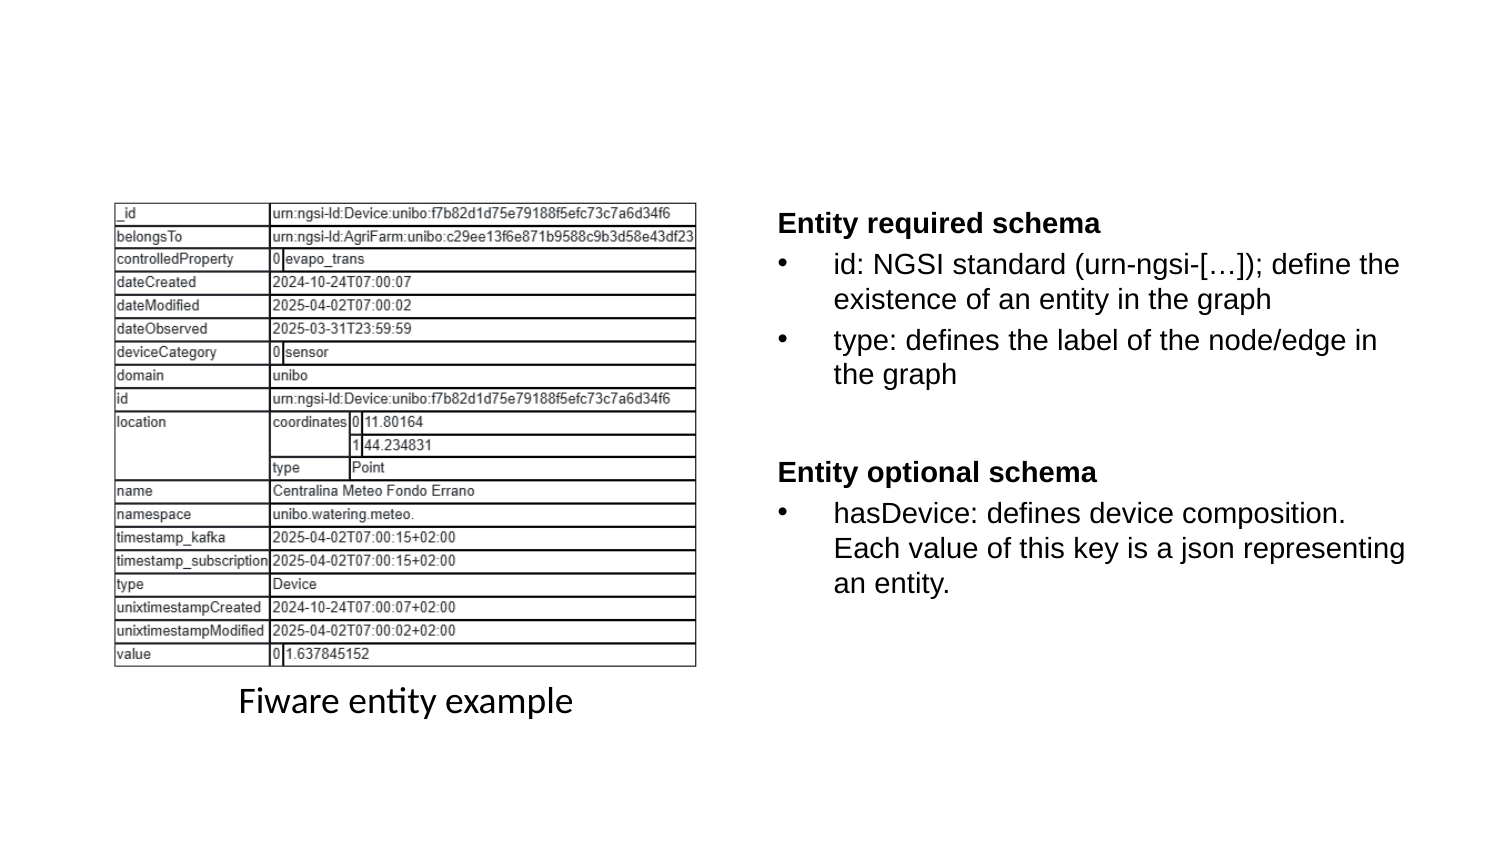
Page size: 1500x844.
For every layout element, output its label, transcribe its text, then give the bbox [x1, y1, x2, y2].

list Entity required schema id: NGSI standard (urn-ngsi-[…]); define the existence of an entity in the graph type: defines the label of the node/edge in the graph Entity optional schema hasDevice: defines device composition. Each value of this key is a json representing an entity. [762, 196, 1425, 754]
text_box Fiware entity example [74, 668, 738, 753]
picture [110, 195, 703, 669]
